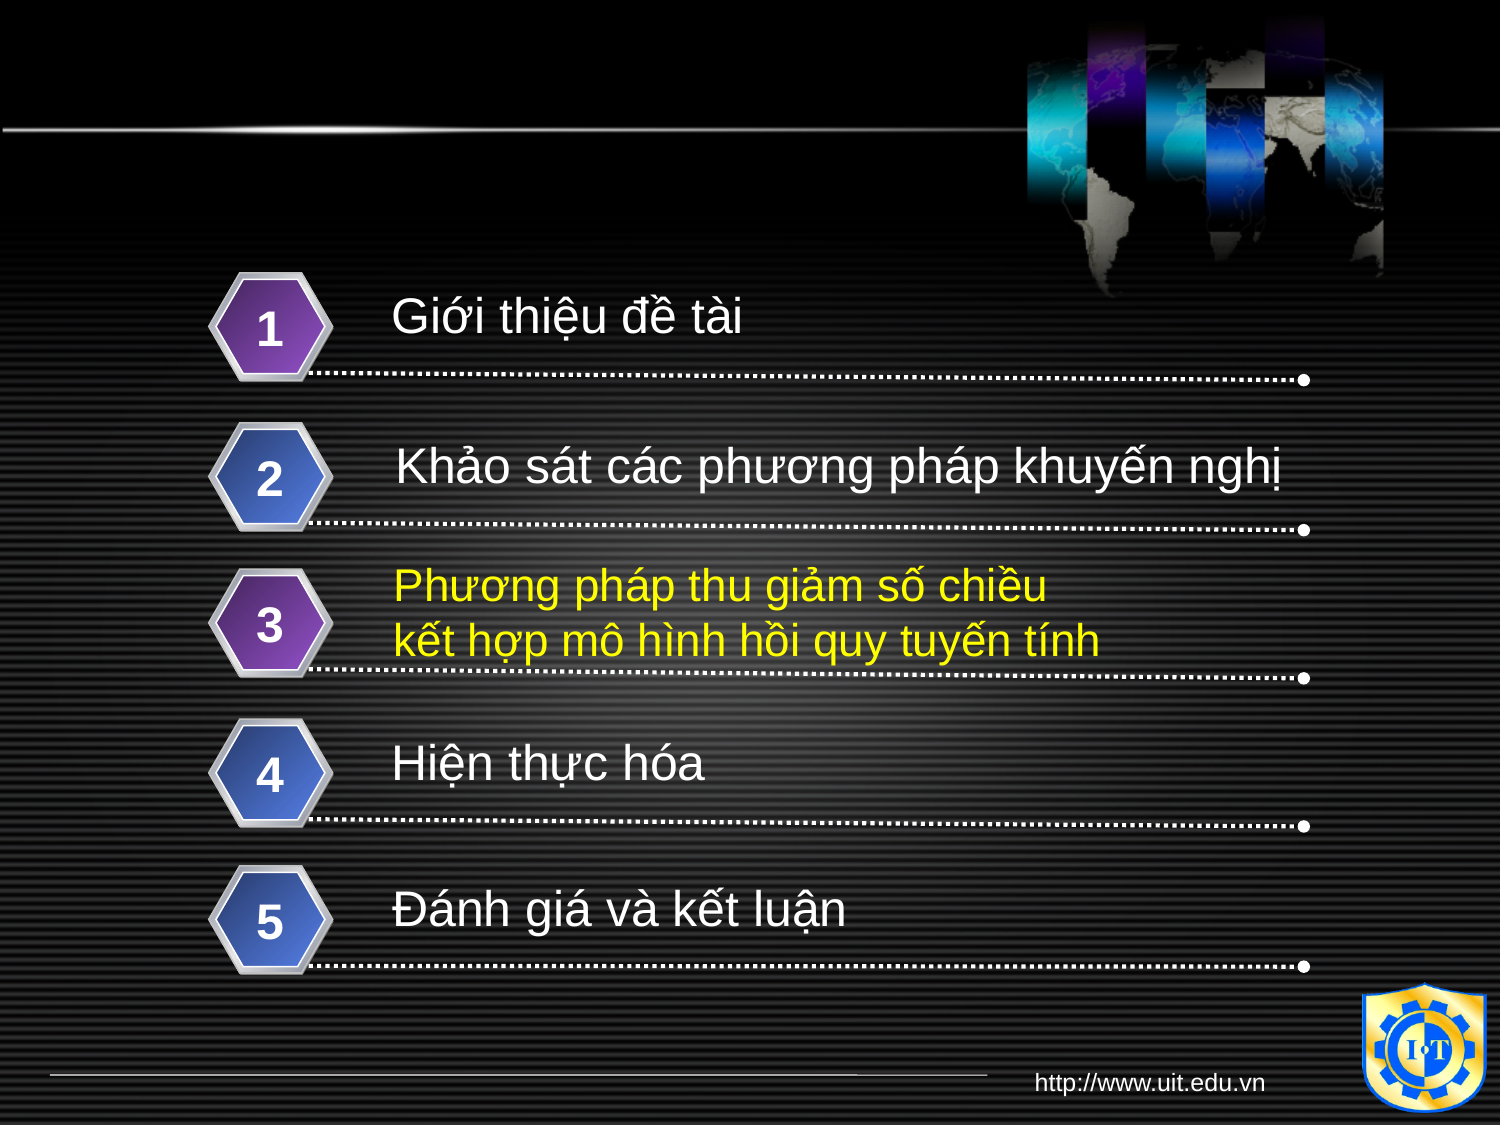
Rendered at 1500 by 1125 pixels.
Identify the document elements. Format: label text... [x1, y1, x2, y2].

text_box [1295, 523, 1311, 537]
text_box Giới thiệu đề tài [377, 276, 760, 352]
picture [0, 0, 1500, 1125]
text_box [1295, 820, 1311, 833]
text_box Hiện thực hóa [377, 722, 721, 798]
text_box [208, 718, 334, 829]
text_box Khảo sát các phương pháp khuyến nghị [380, 426, 1299, 502]
text_box Đánh giá và kết luận [377, 869, 864, 945]
text_box [1295, 960, 1311, 973]
text_box [1295, 373, 1311, 387]
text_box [208, 272, 334, 383]
footer http://www.uit.edu.vn [987, 1058, 1282, 1110]
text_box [208, 422, 334, 533]
text_box Phương pháp thu giảm số chiều kết hợp mô hình hồi quy tuyến tính [378, 548, 1117, 674]
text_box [208, 865, 334, 976]
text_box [208, 568, 334, 679]
text_box [1295, 672, 1311, 685]
